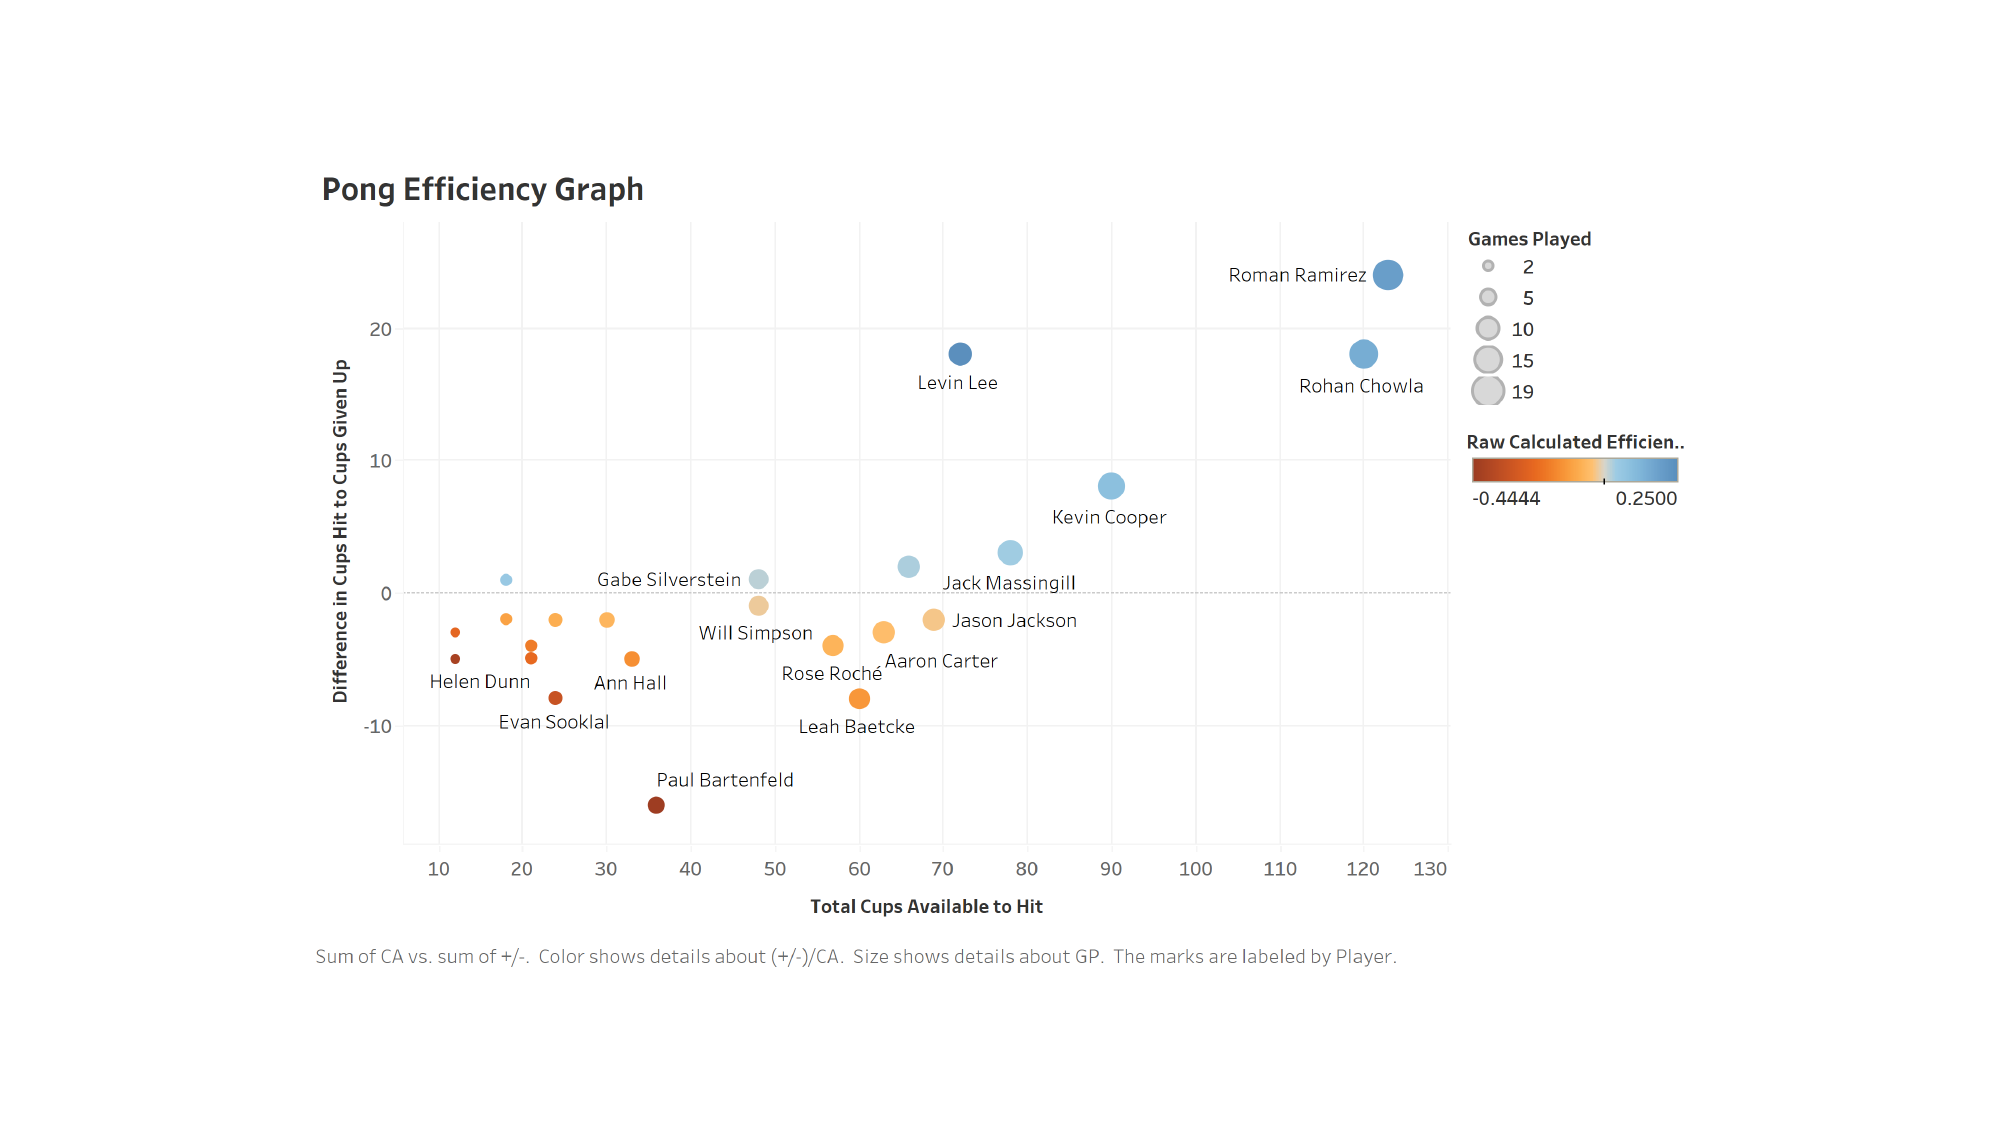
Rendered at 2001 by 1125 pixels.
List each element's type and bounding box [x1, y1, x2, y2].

picture [315, 156, 1685, 969]
